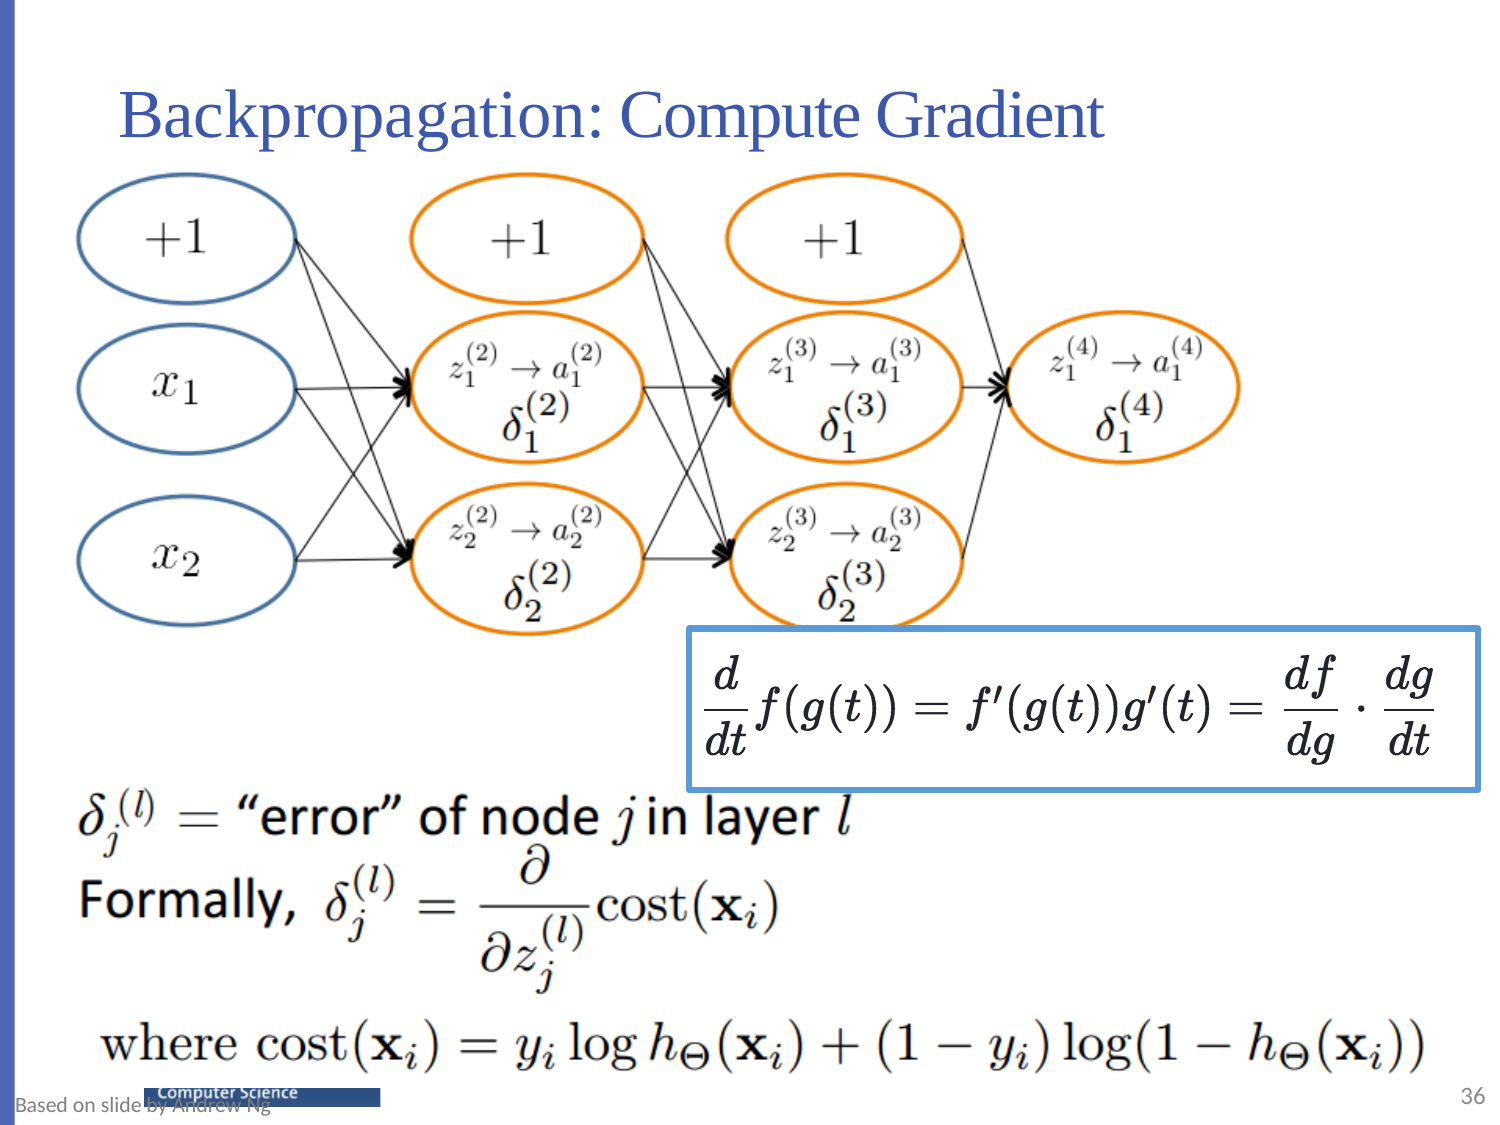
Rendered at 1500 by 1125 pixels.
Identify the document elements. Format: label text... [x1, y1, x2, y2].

title Backpropagation: Compute Gradient [103, 59, 1397, 151]
text_box Based on slide by Andrew Ng [12, 1093, 275, 1118]
picture [24, 151, 1475, 1107]
text_box 36 [1458, 1083, 1488, 1111]
